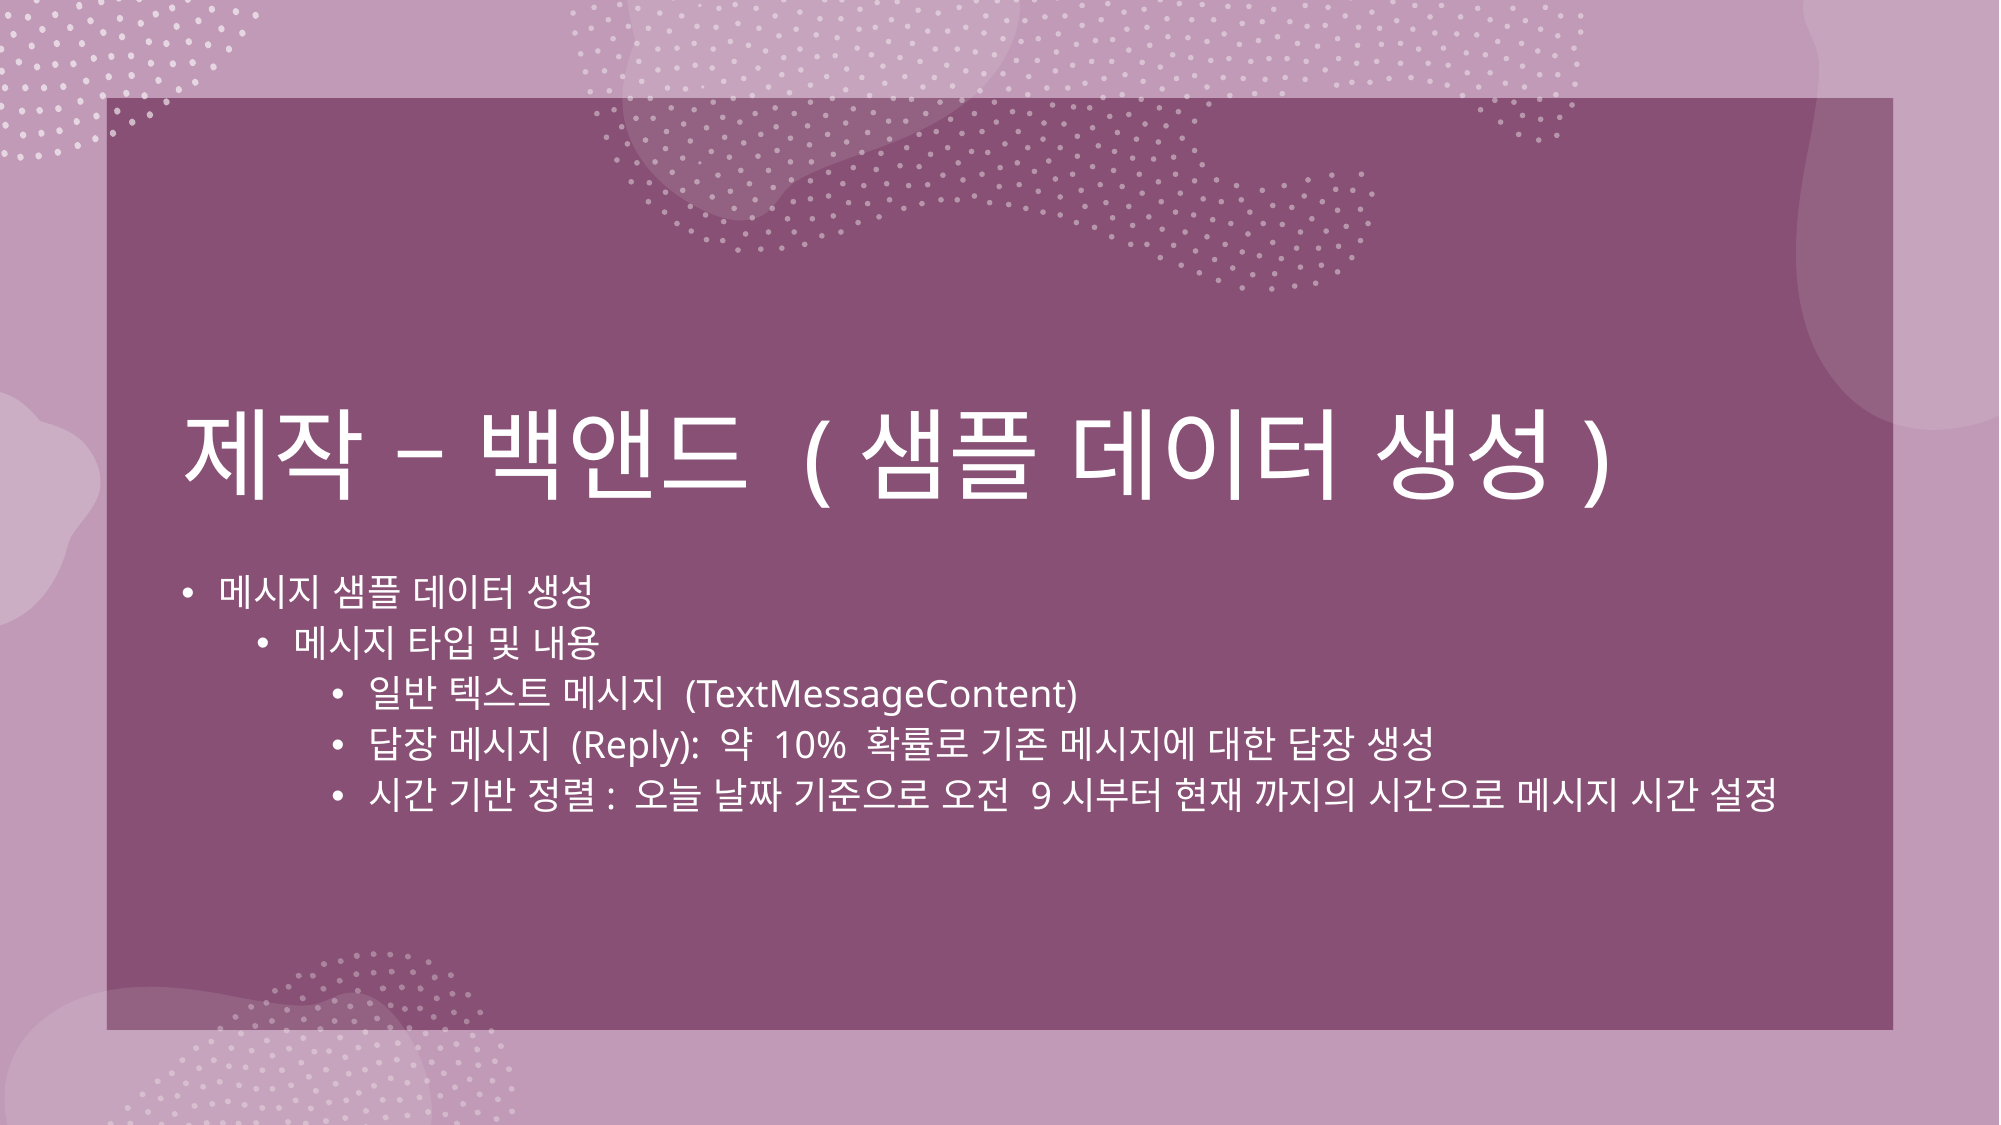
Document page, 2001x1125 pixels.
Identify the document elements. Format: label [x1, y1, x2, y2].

text_box [0, 0, 2000, 1125]
